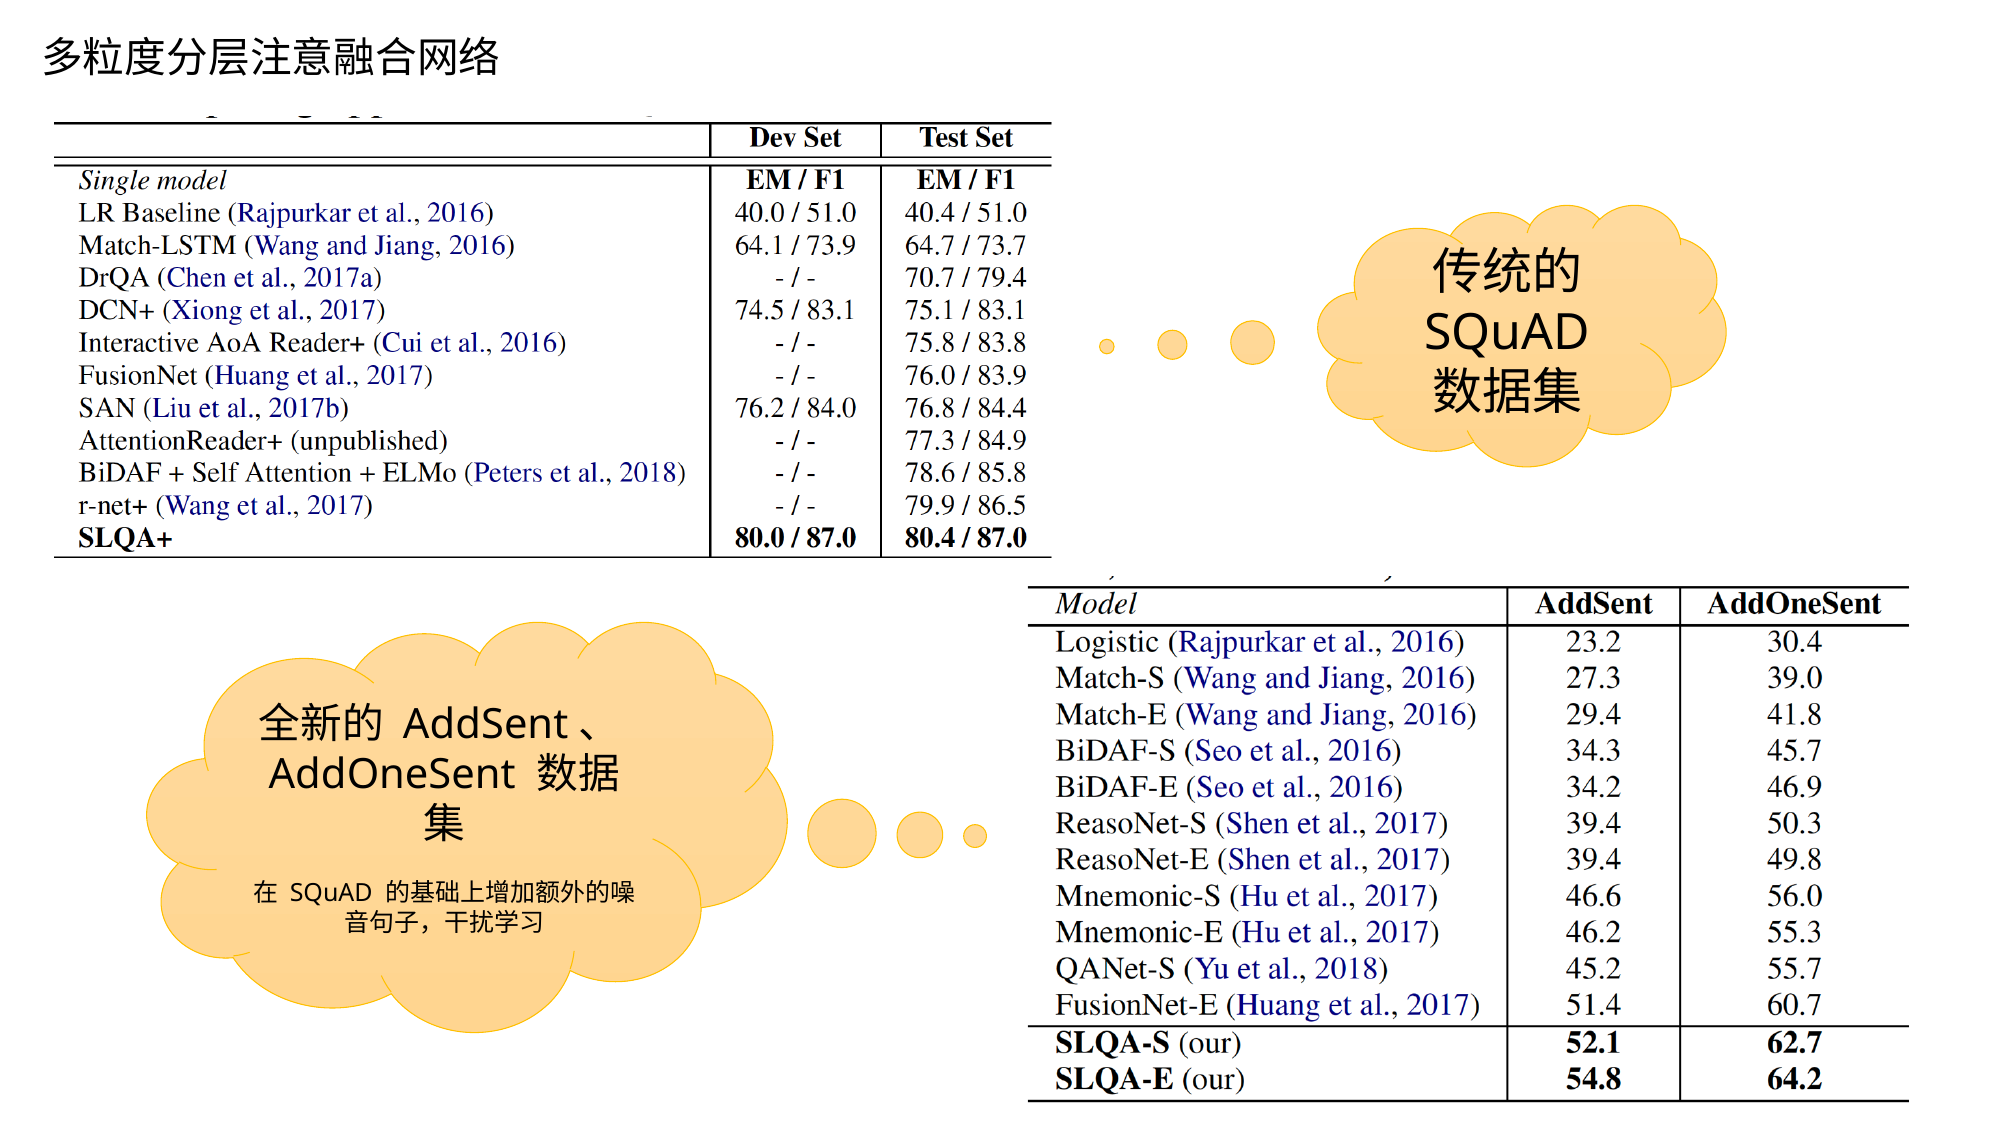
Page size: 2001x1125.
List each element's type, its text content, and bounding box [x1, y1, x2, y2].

text_box 传统的 SQuAD 数据集 [1098, 338, 1115, 355]
text_box 多粒度分层注意融合网络 [26, 23, 907, 89]
text_box 传统的 SQuAD 数据集 [1317, 204, 1727, 468]
text_box 传统的 SQuAD 数据集 [1230, 320, 1275, 365]
text_box 全新的 AddSent、AddOneSent 数据集 在 SQuAD 的基础上增加额外的噪音句子，干扰学习 [146, 621, 788, 1034]
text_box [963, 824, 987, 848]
picture [41, 116, 1069, 558]
picture [1023, 576, 1915, 1111]
text_box 传统的 SQuAD 数据集 [1157, 329, 1188, 360]
text_box 全新的 AddSent、AddOneSent 数据集 在 SQuAD 的基础上增加额外的噪音句子，干扰学习 [807, 798, 877, 869]
text_box 全新的 AddSent、AddOneSent 数据集 在 SQuAD 的基础上增加额外的噪音句子，干扰学习 [896, 811, 944, 859]
